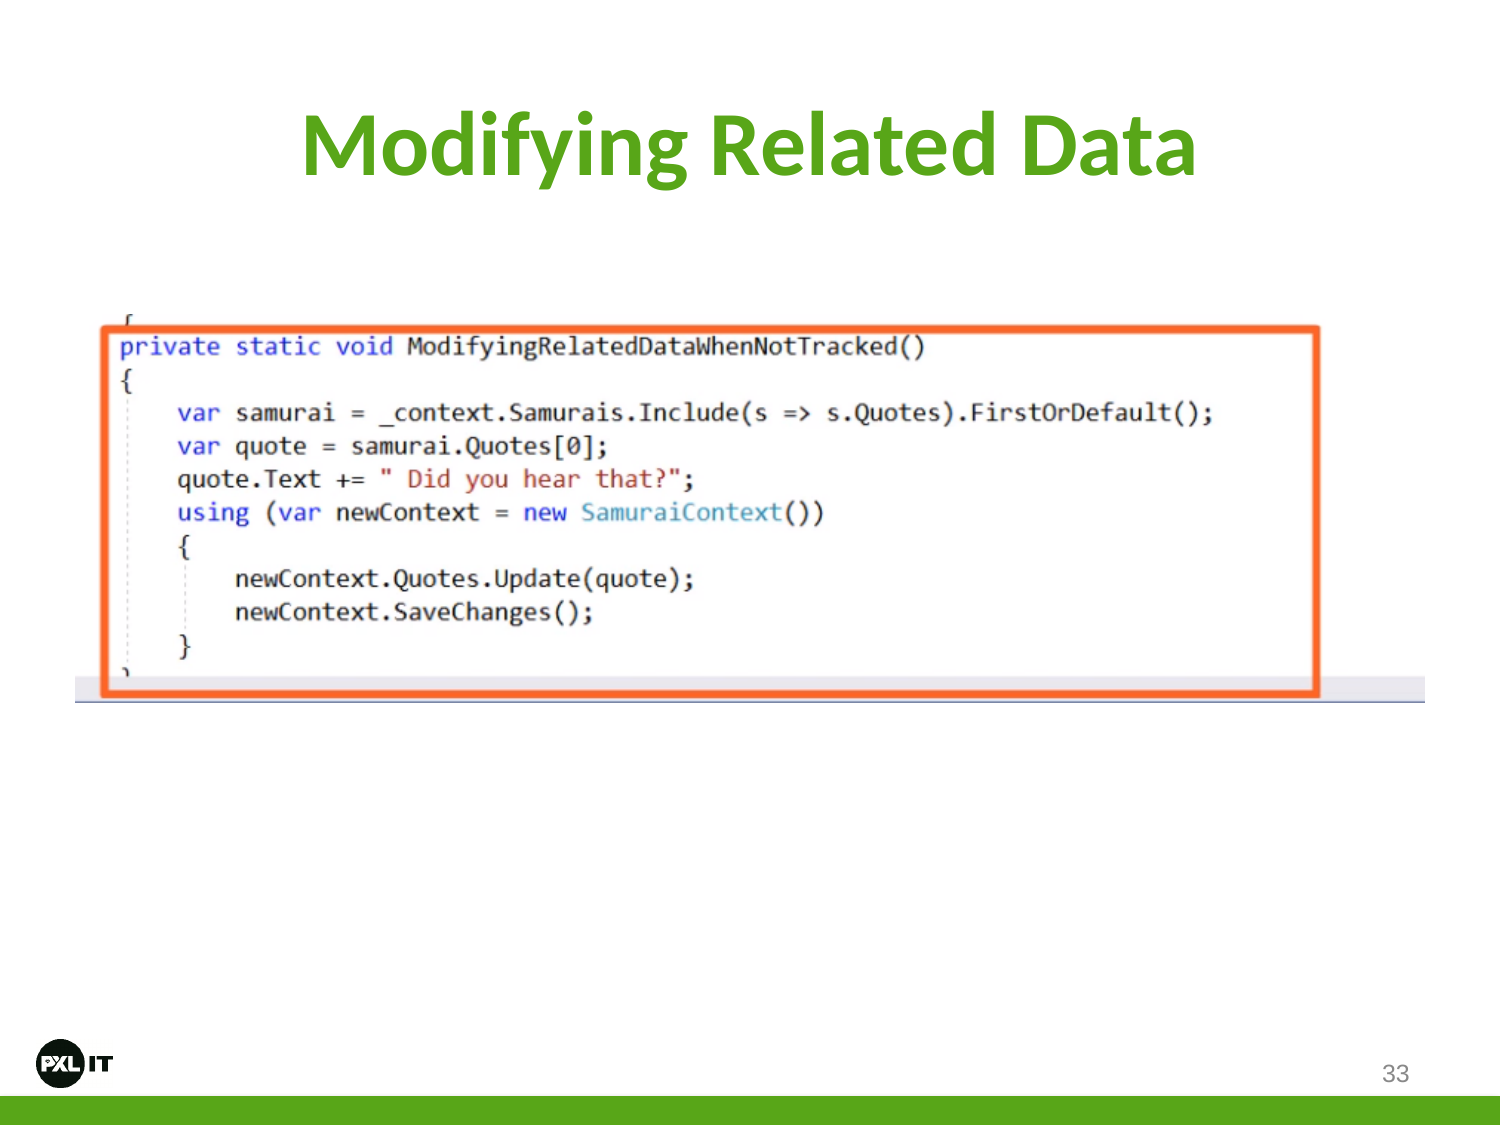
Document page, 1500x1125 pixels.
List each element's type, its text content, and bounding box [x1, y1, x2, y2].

slide_number 33 [1074, 1042, 1425, 1103]
title Modifying Related Data [75, 45, 1425, 233]
picture [36, 1039, 113, 1088]
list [74, 314, 1426, 703]
